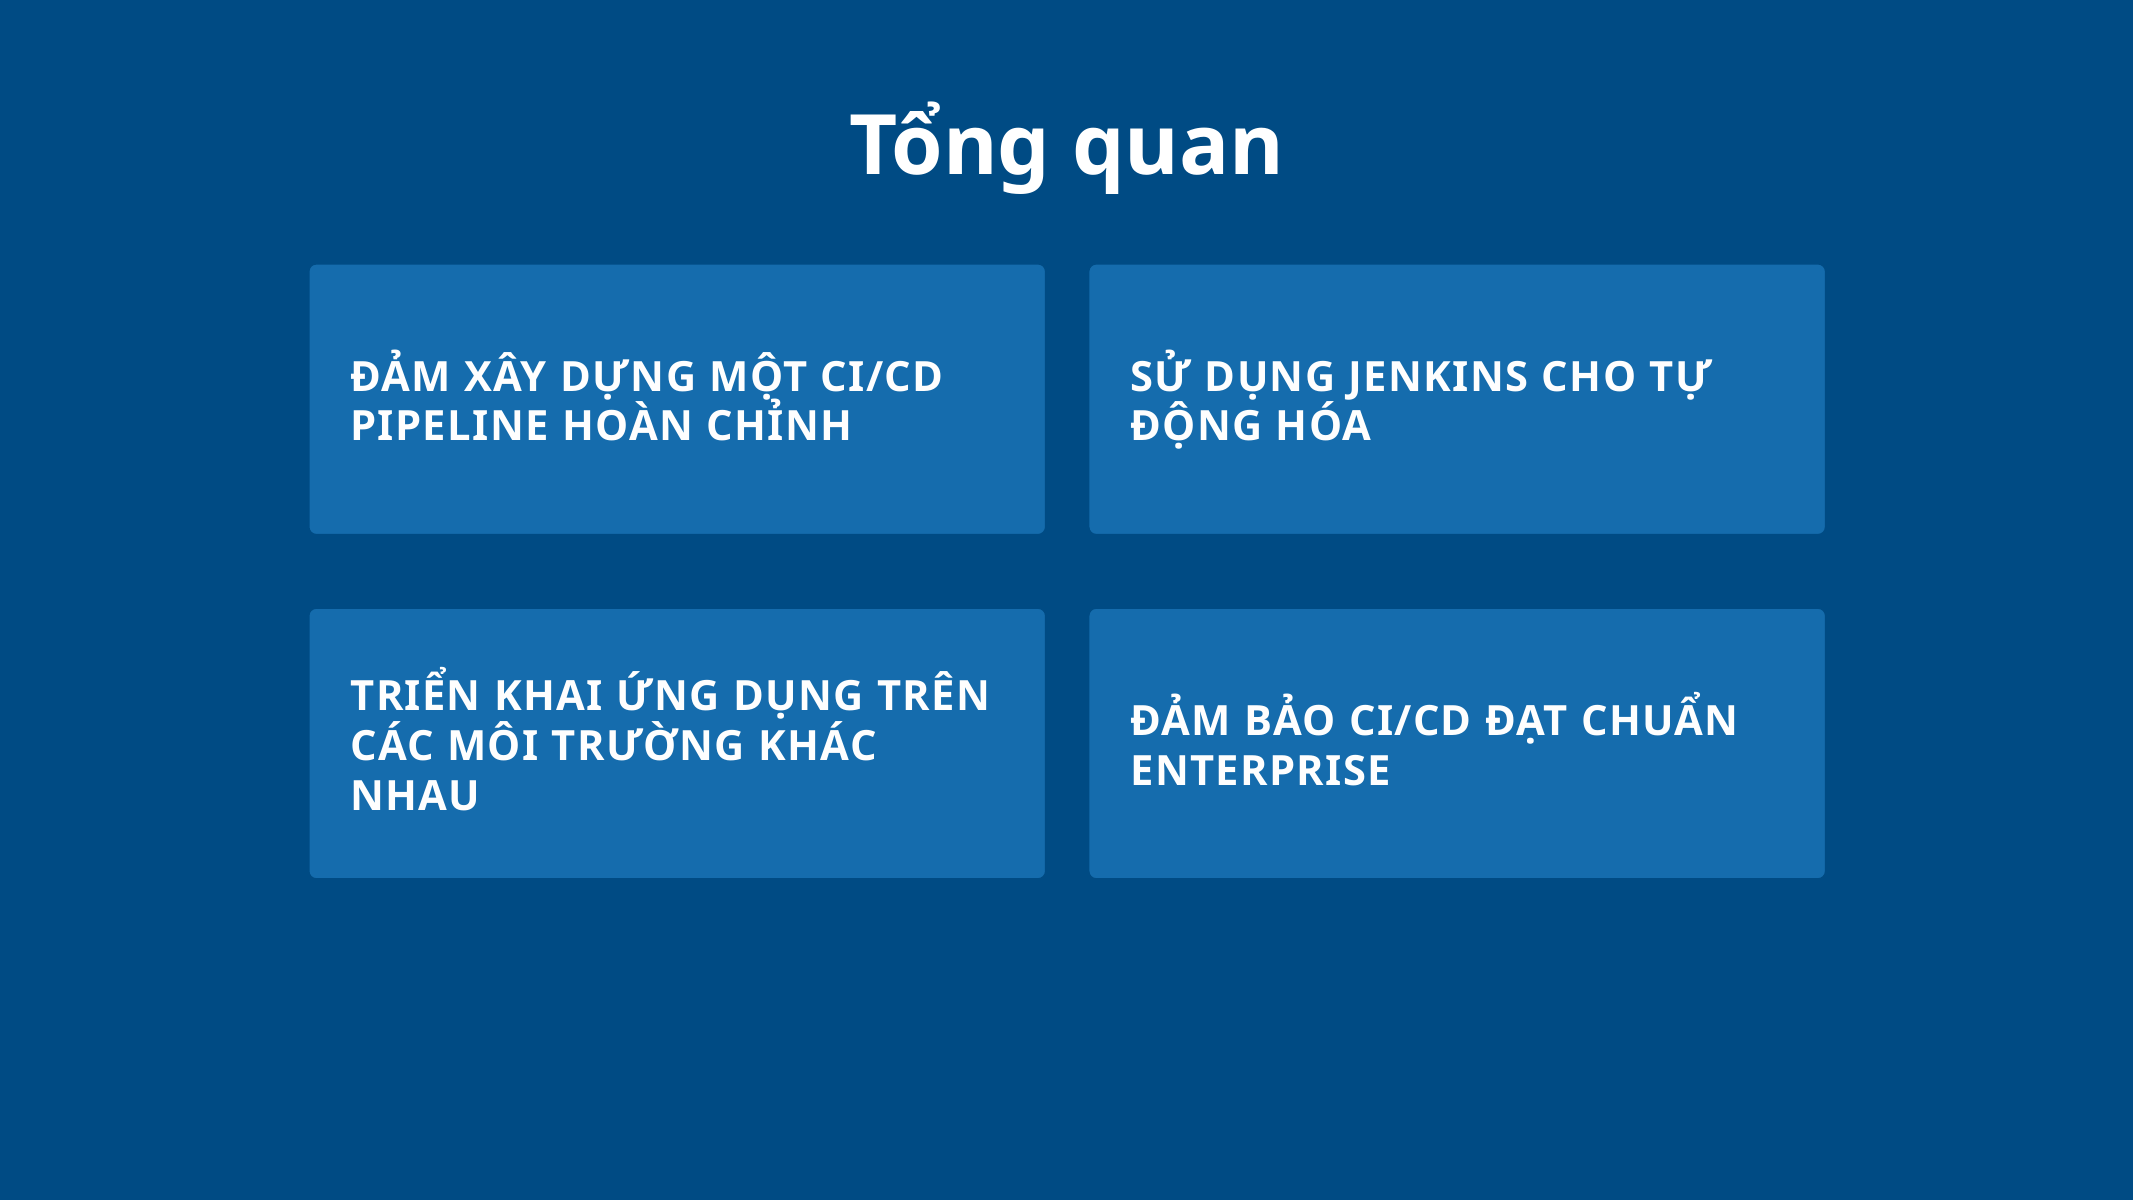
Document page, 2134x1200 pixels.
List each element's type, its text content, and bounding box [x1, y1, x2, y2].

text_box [308, 607, 1046, 880]
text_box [1088, 263, 1826, 535]
text_box Tổng quan [188, 91, 1946, 192]
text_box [308, 263, 1046, 535]
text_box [1088, 607, 1826, 880]
